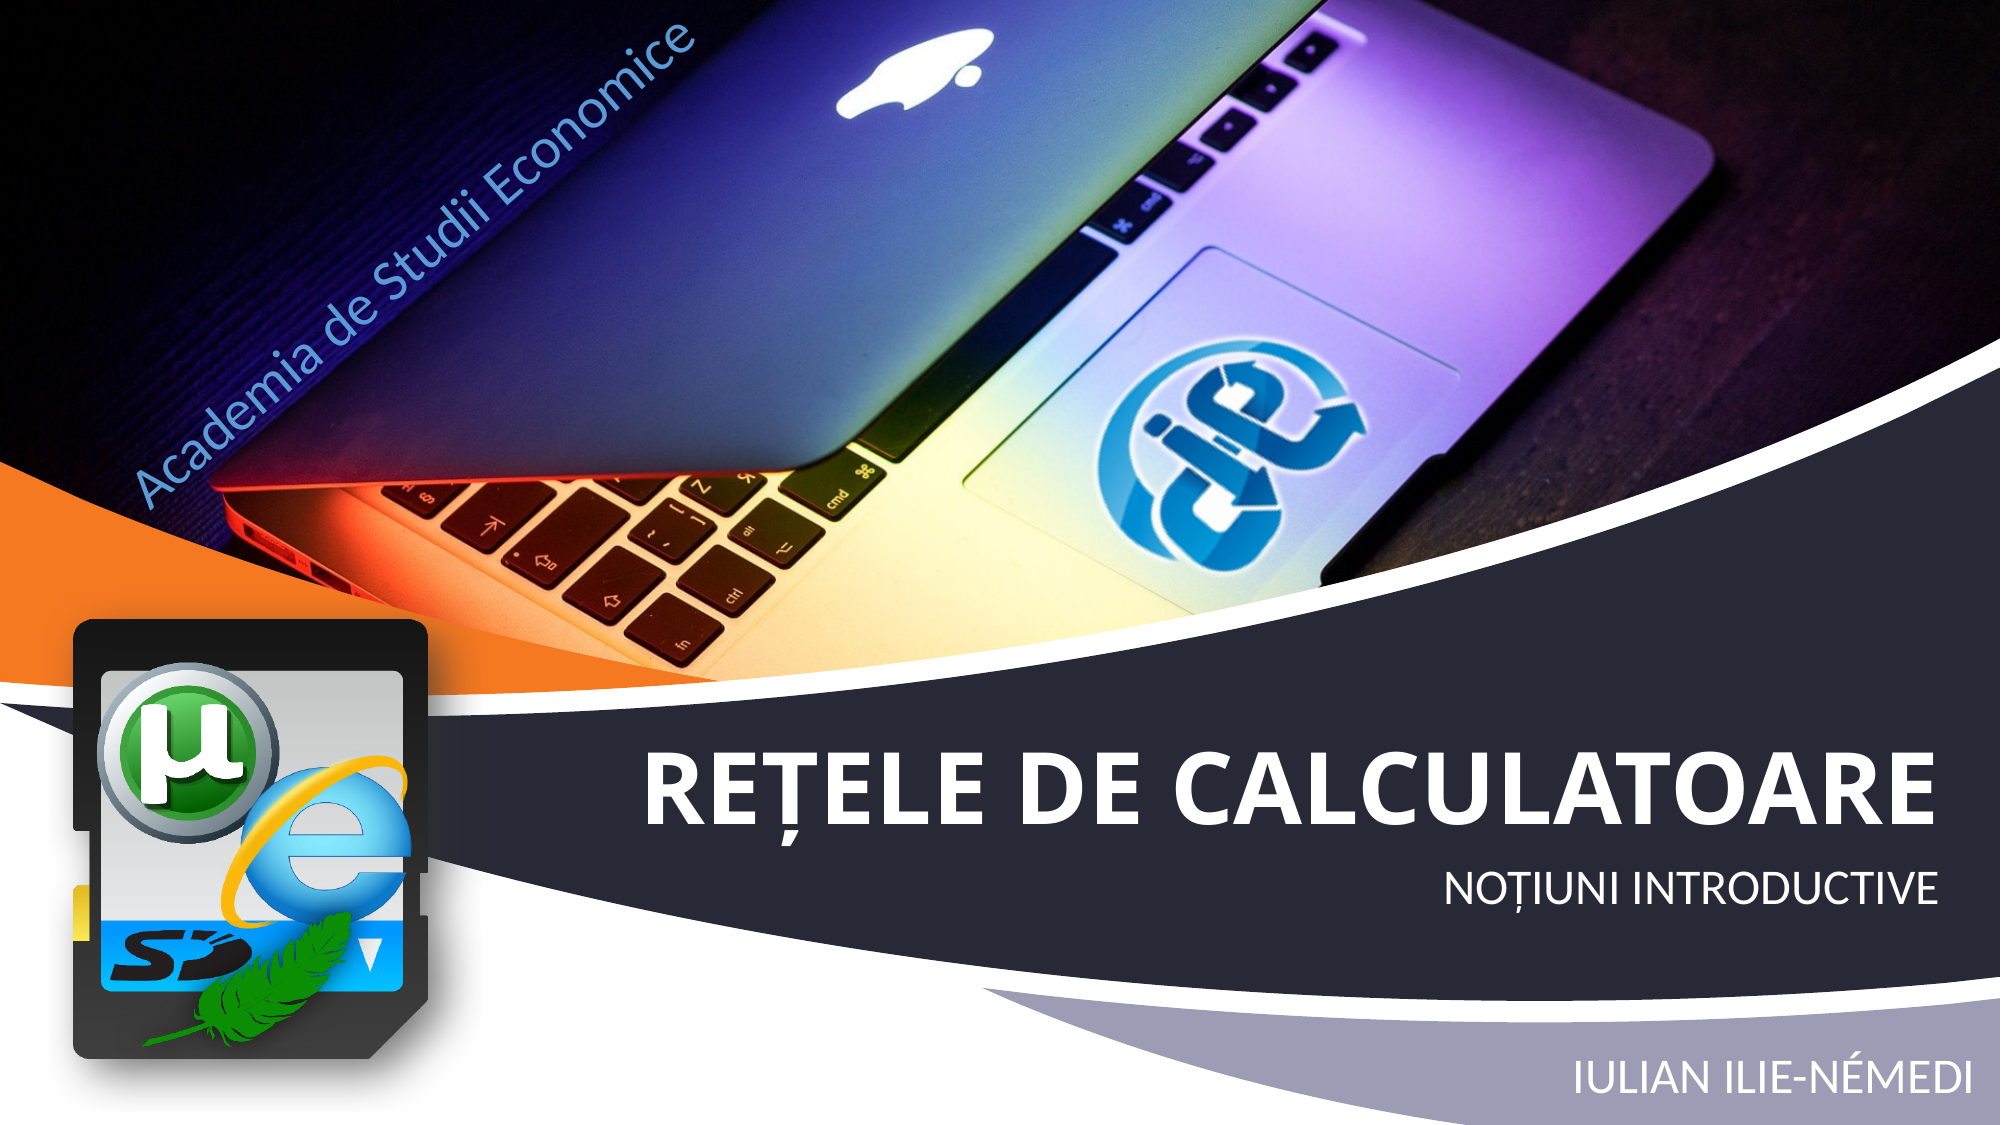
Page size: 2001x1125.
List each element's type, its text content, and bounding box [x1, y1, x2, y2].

picture [0, 0, 2000, 1090]
subtitle Noțiuni introductive [518, 853, 2000, 1001]
title Rețele de calculatoare [518, 683, 2000, 853]
text_box Iulian Ilie-Némedi [535, 1042, 2000, 1125]
text_box [518, 683, 711, 695]
